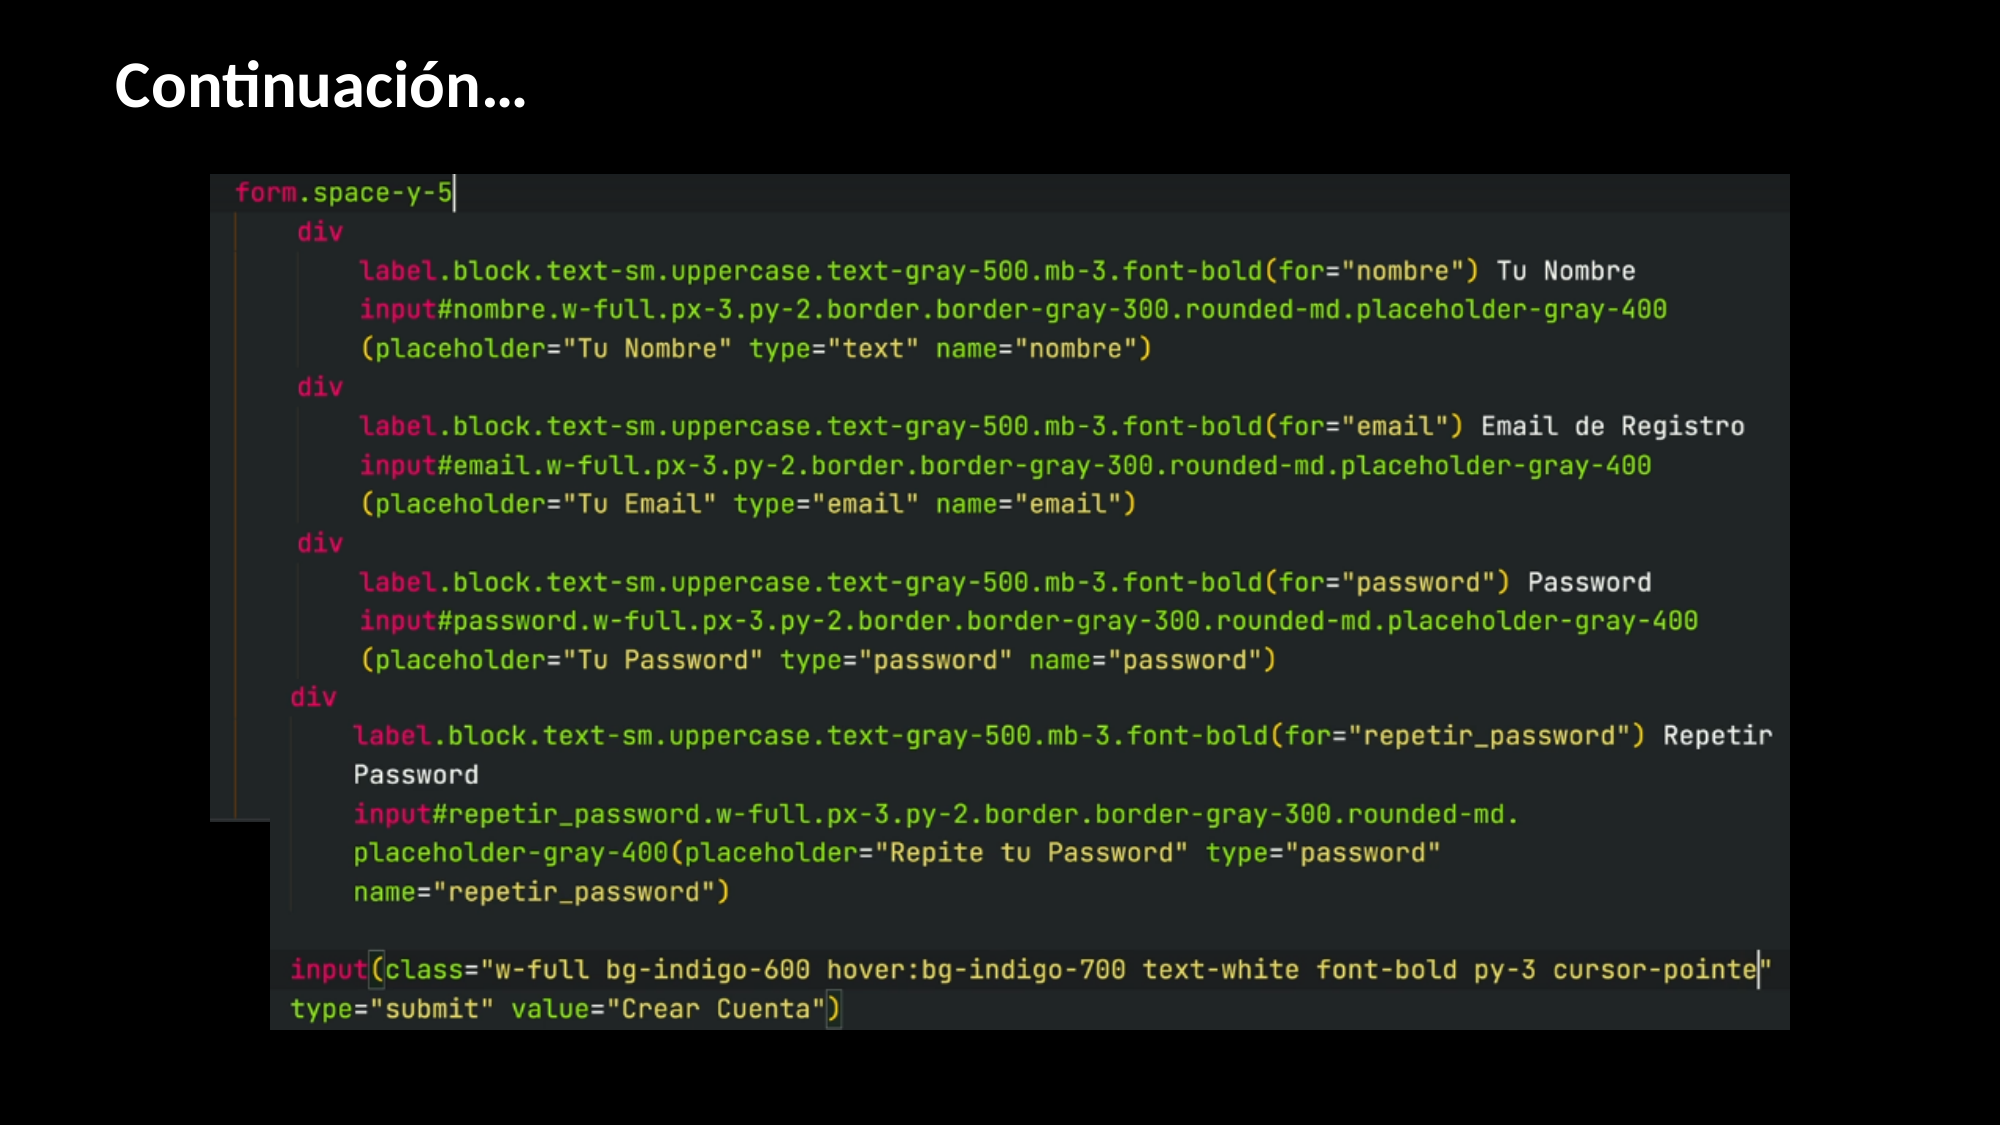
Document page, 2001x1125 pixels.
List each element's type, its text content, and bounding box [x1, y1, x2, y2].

text_box Continuación… [101, 33, 1500, 128]
picture [210, 174, 1790, 1030]
title Creando Formulario. [137, 59, 1863, 141]
